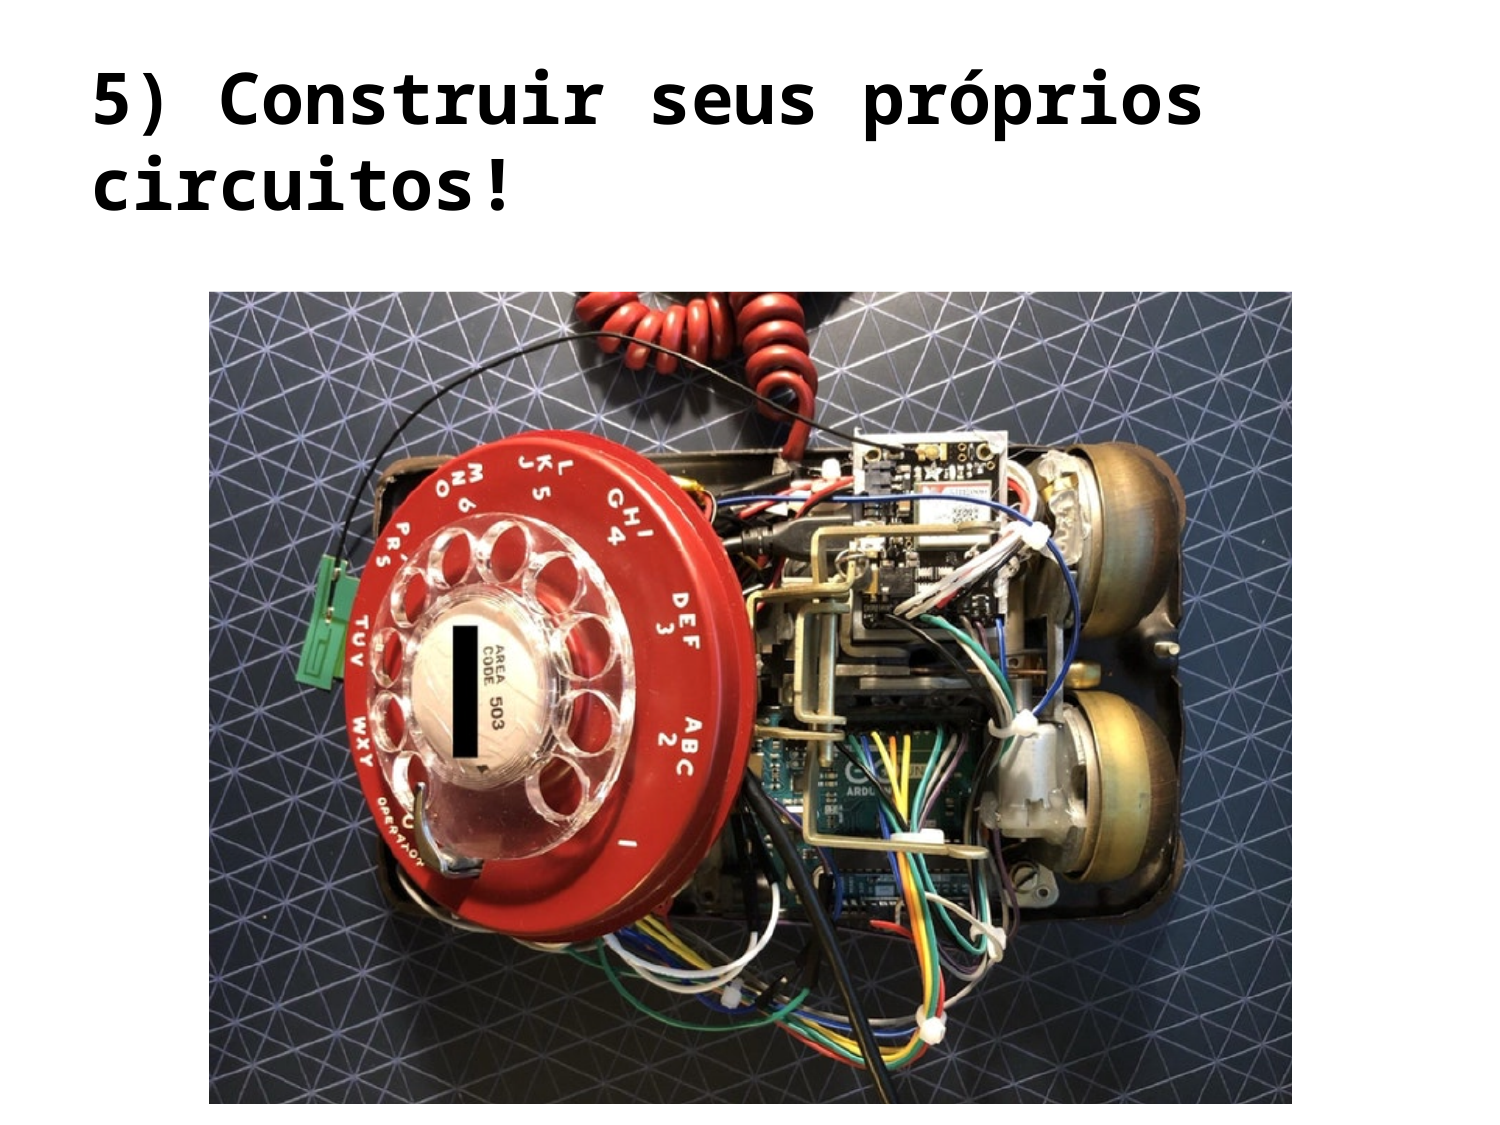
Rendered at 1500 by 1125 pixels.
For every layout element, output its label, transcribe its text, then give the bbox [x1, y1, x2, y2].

picture [210, 155, 1292, 1125]
text_box 5) Construir seus próprios circuitos! [74, 45, 1500, 233]
